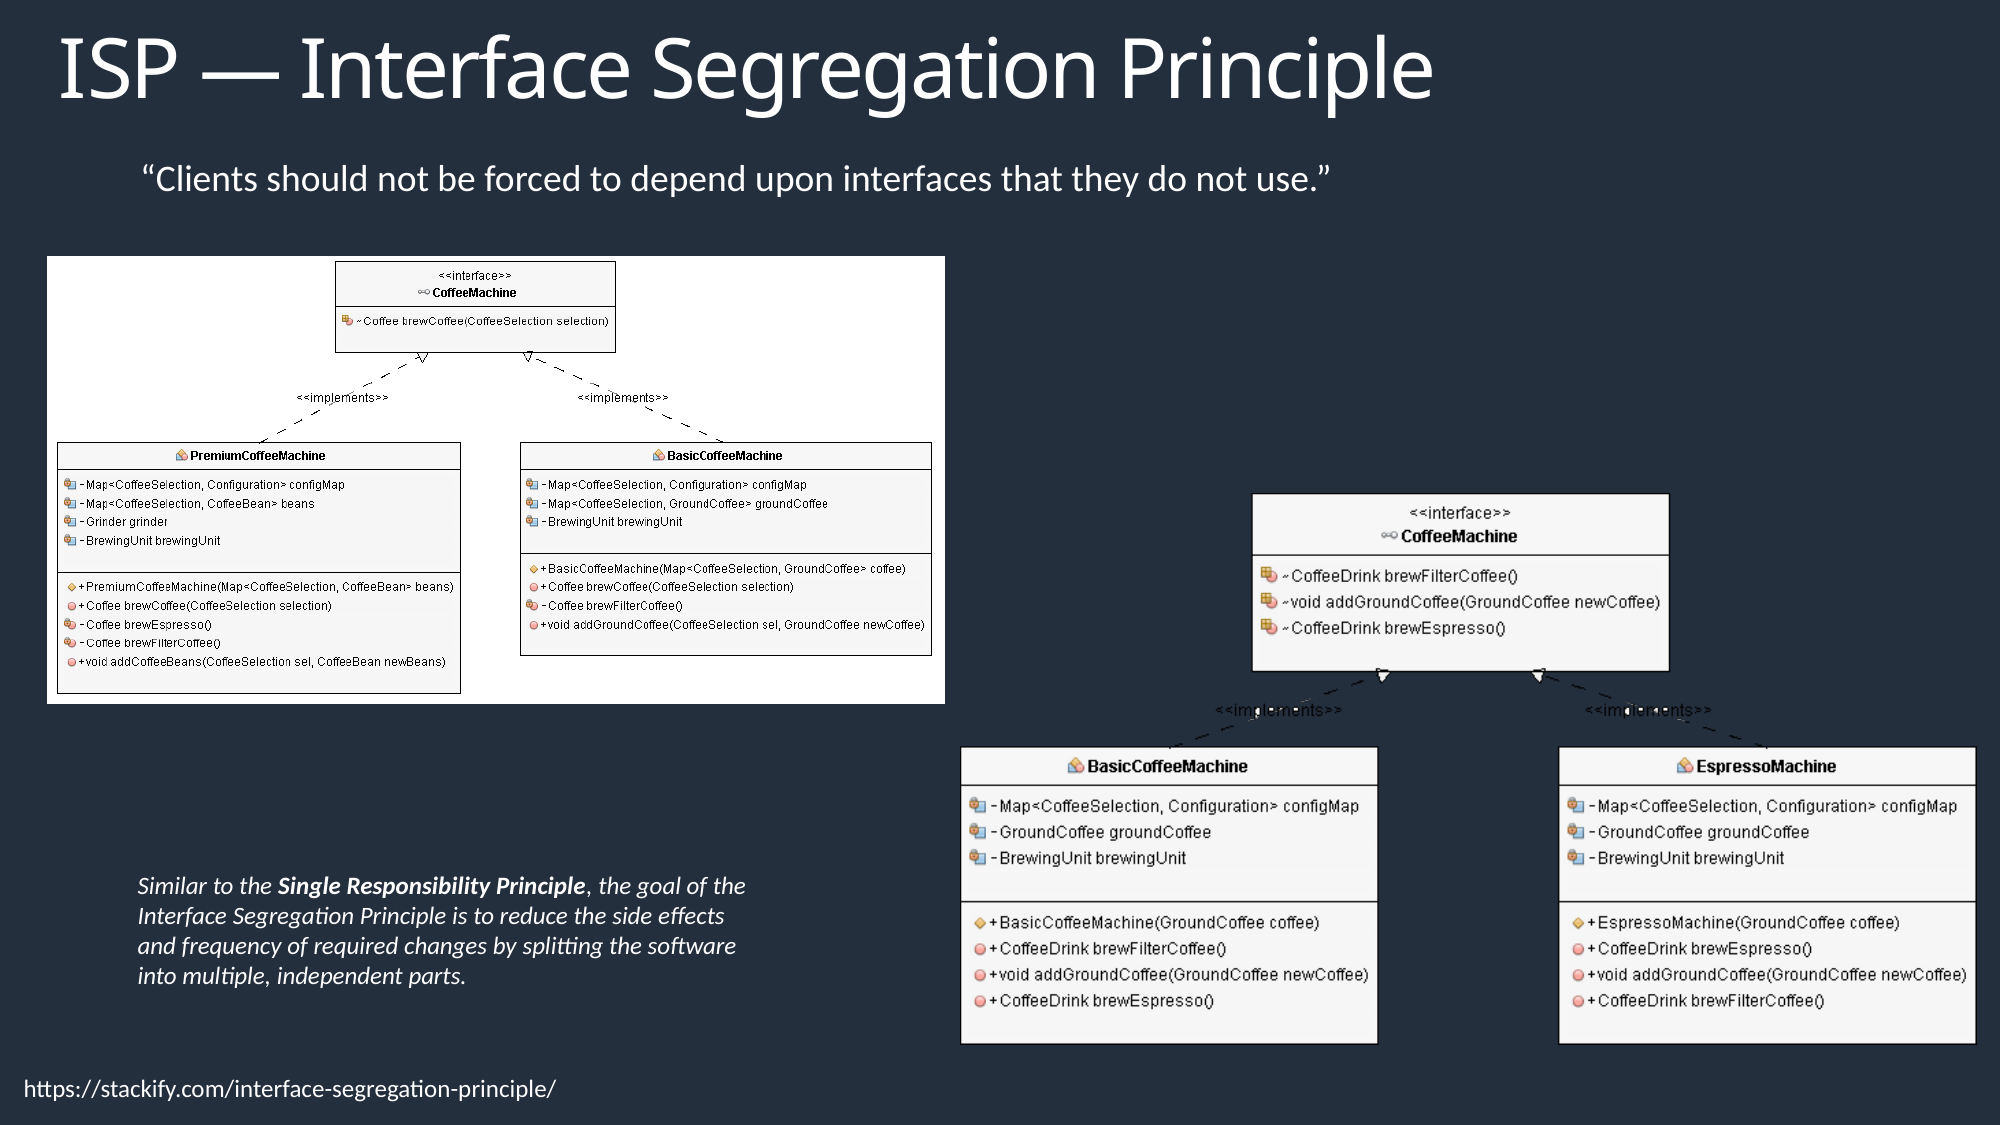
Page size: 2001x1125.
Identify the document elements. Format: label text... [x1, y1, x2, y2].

picture [46, 256, 945, 704]
text_box Similar to the Single Responsibility Principle, the goal of the Interface Segregation Principle is to reduce the side effects and frequency of required changes by splitting the software into multiple, independent parts. [122, 862, 762, 998]
text_box ISP — Interface Segregation Principle [43, 18, 1957, 124]
text_box https://stackify.com/interface-segregation-principle/ [8, 1065, 639, 1110]
text_box “Clients should not be forced to depend upon interfaces that they do not use.” [125, 146, 1349, 207]
picture [959, 493, 1977, 1045]
